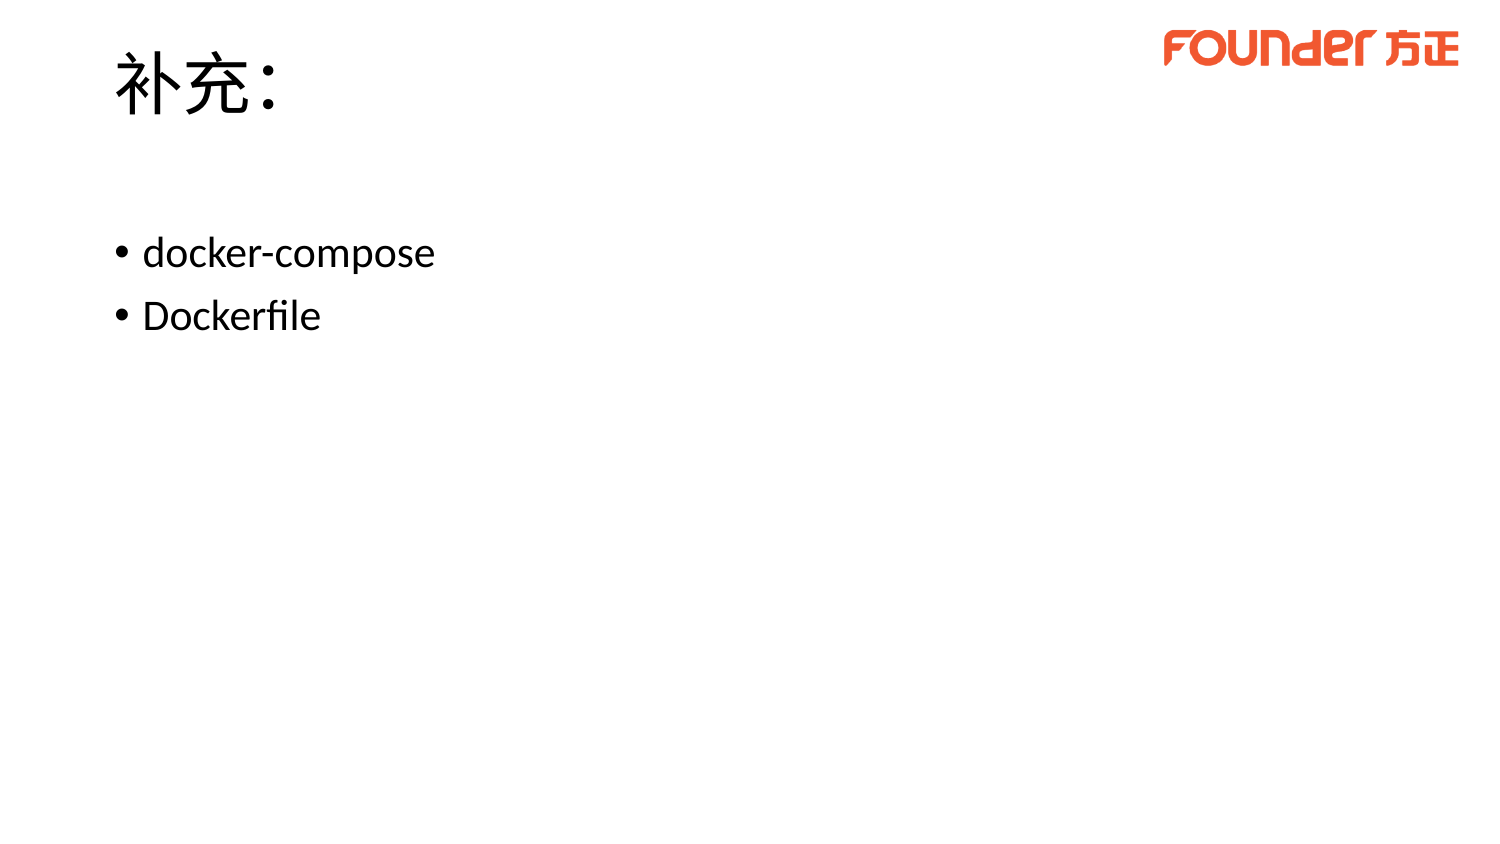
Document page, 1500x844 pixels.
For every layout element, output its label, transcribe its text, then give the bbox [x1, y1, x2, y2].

title 补充： [103, 44, 1397, 208]
picture [1136, 0, 1485, 102]
list docker-compose Dockerfile [103, 224, 1397, 760]
